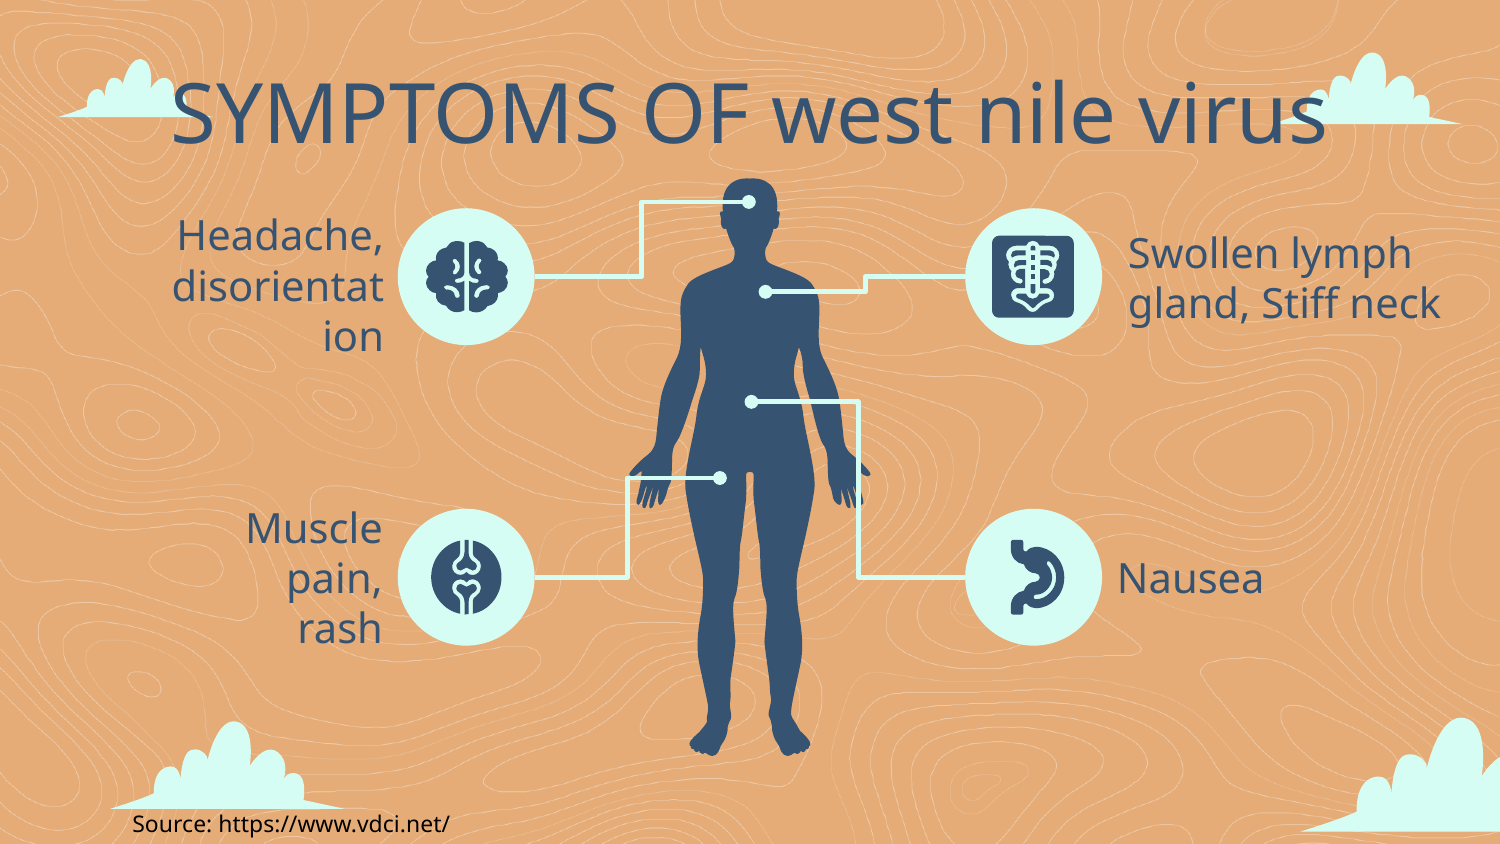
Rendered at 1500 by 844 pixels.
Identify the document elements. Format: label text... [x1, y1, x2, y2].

text_box [398, 508, 535, 646]
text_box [430, 539, 502, 615]
text_box Muscle pain, rash [146, 551, 398, 604]
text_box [751, 401, 966, 578]
text_box Nausea [1101, 551, 1354, 604]
text_box [1010, 539, 1065, 615]
text_box [400, 208, 535, 346]
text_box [534, 201, 750, 277]
text_box [965, 508, 1101, 646]
text_box Swollen lymph gland, Stiff neck [1113, 215, 1468, 338]
text_box [965, 208, 1103, 346]
text_box Headache, disorientation [147, 234, 400, 334]
text_box Source: https://www.vdci.net/ [117, 794, 871, 844]
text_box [425, 240, 508, 313]
text_box [629, 178, 840, 756]
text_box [991, 235, 1075, 318]
title SYMPTOMS OF west nile virus [117, 77, 1383, 143]
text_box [534, 477, 721, 578]
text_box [765, 276, 966, 292]
